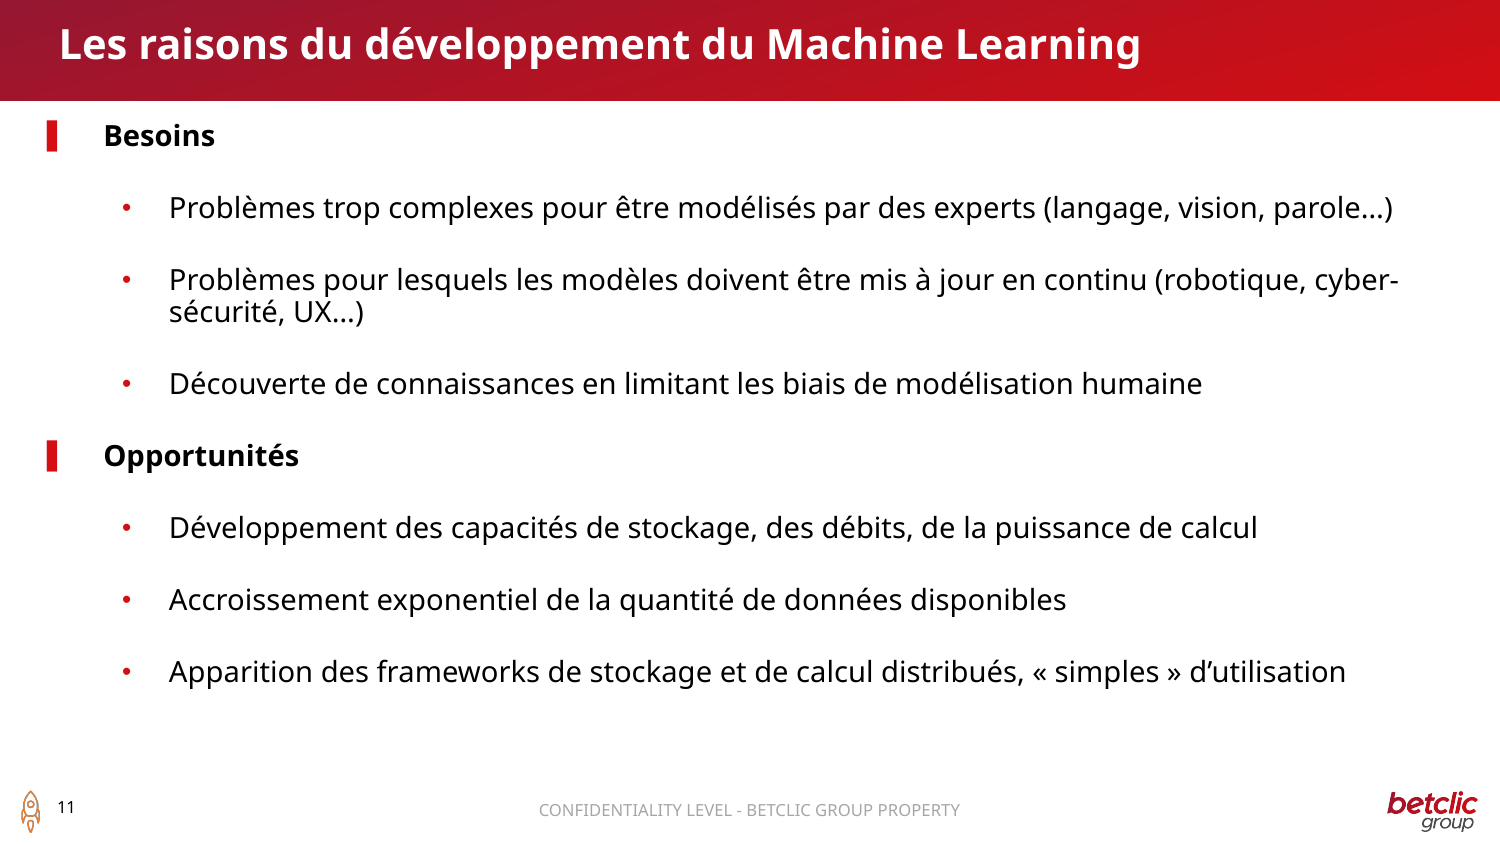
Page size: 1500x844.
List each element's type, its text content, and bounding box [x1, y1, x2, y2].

picture [1387, 791, 1478, 832]
text_box Besoins Problèmes trop complexes pour être modélisés par des experts (langage, vision, parole…) Problèmes pour lesquels les modèles doivent être mis à jour en continu (robotique, cyber-sécurité, UX…) Découverte de connaissances en limitant les biais de modélisation humaine Opportunités Développement des capacités de stockage, des débits, de la puissance de calcul Accroissement exponentiel de la quantité de données disponibles Apparition des frameworks de stockage et de calcul distribués, « simples » d’utilisation [29, 114, 1467, 760]
text_box Les raisons du développement du Machine Learning [43, 0, 1467, 93]
picture [22, 791, 40, 833]
